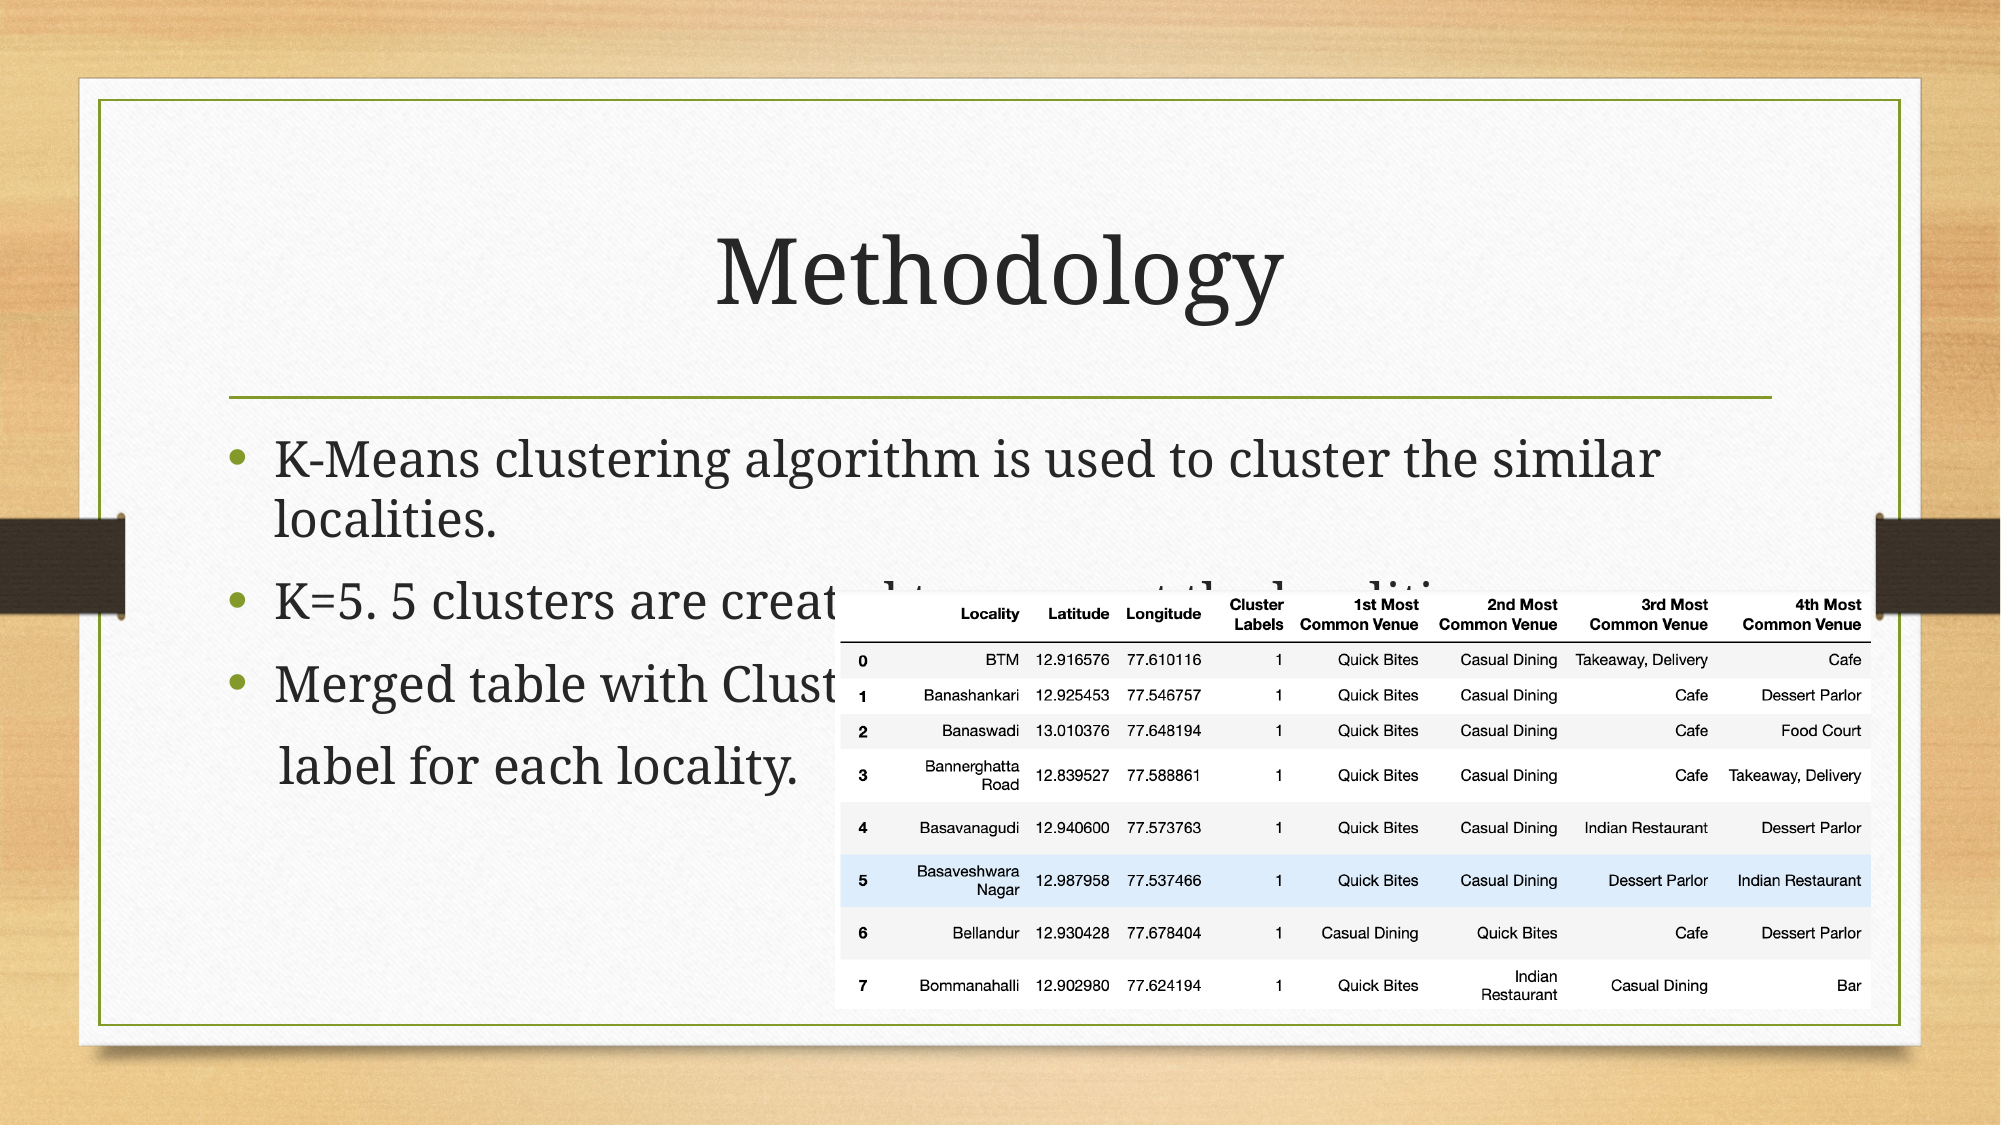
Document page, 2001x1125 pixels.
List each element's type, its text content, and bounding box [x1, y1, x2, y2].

picture [0, 0, 2001, 1125]
title Methodology [212, 161, 1788, 375]
list K-Means clustering algorithm is used to cluster the similar localities. K=5. 5 clusters are created to segment the localities. Merged table with Cluster label for each locality. [212, 419, 1788, 964]
